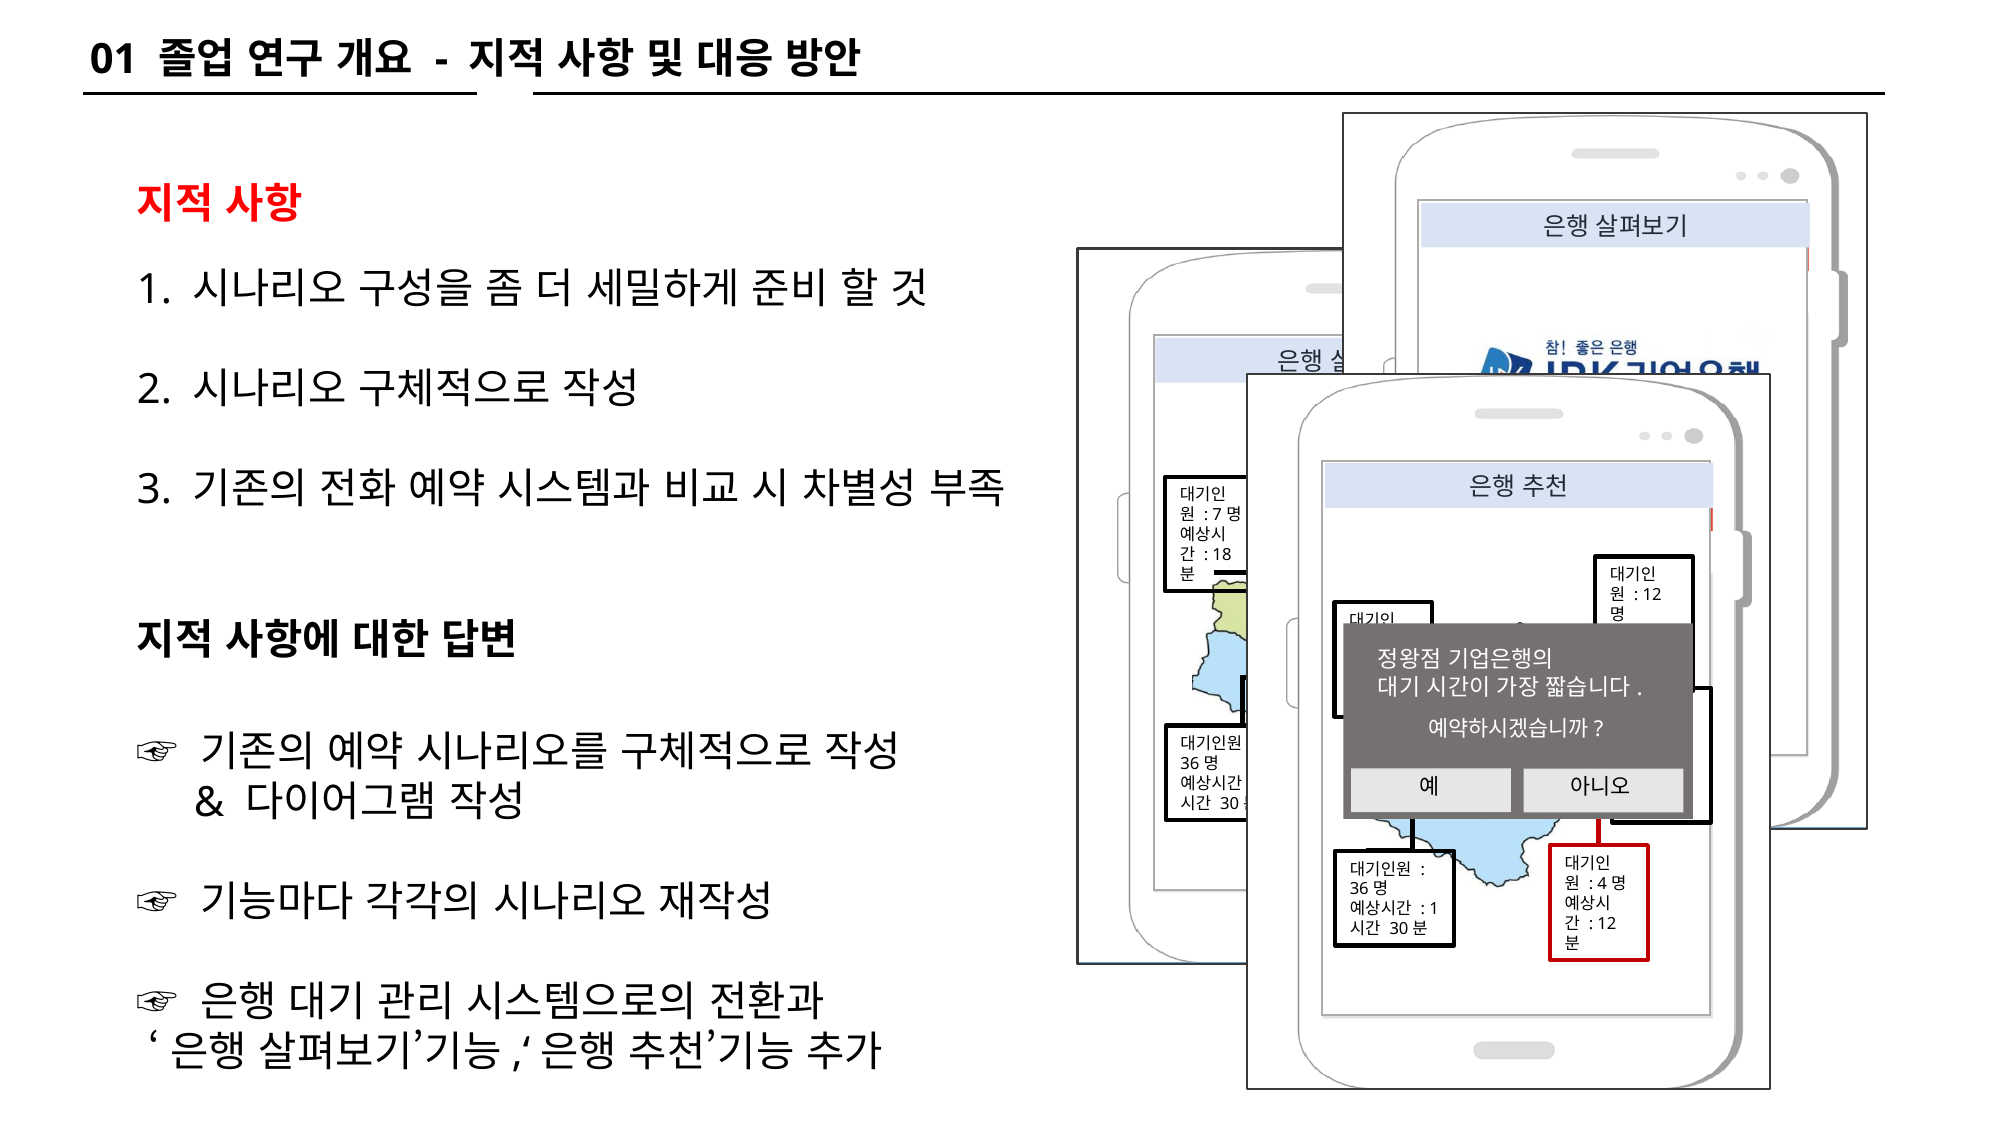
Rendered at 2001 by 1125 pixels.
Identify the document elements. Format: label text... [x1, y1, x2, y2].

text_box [1344, 114, 1866, 828]
text_box 지적 사항 1. 시나리오 구성을 좀 더 세밀하게 준비 할 것 2. 시나리오 구체적으로 작성 3. 기존의 전화 예약 시스템과 비교 시 차별성 부족 지적 사항에 대한 답변 ☞ 기존의 예약 시나리오를 구체적으로 작성 & 다이어그램 작성 ☞ 기능마다 각각의 시나리오 재작성 ☞ 은행 대기 관리 시스템으로의 전환과 ‘은행 살펴보기’기능,‘은행 추천’기능 추가 [122, 169, 1266, 1125]
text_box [1078, 249, 1344, 964]
text_box 01 졸업 연구 개요 - 지적 사항 및 대응 방안 [75, 24, 985, 89]
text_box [1247, 374, 1770, 1089]
